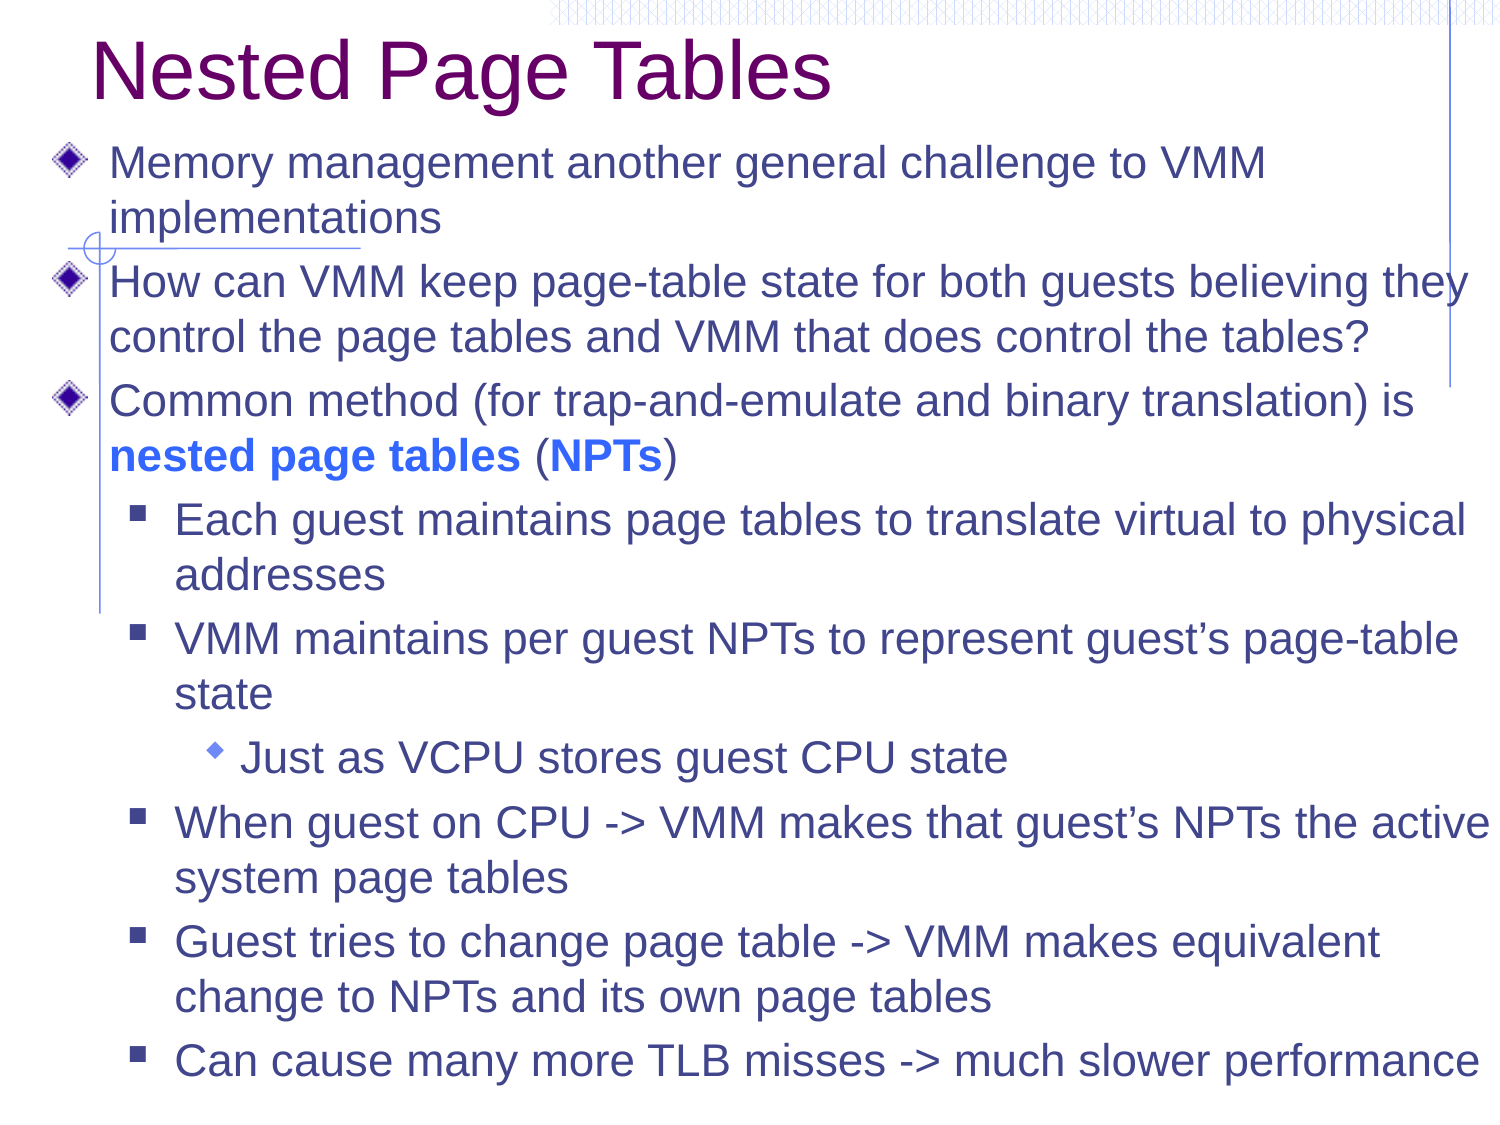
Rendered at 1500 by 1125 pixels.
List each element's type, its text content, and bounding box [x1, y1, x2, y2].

title Nested Page Tables [74, 29, 1426, 124]
list Memory management another general challenge to VMM implementations How can VMM keep page-table state for both guests believing they control the page tables and VMM that does control the tables? Common method (for trap-and-emulate and binary translation) is nested page tables (NPTs) Each guest maintains page tables to translate virtual to physical addresses VMM maintains per guest NPTs to represent guest’s page-table state Just as VCPU stores guest CPU state When guest on CPU -> VMM makes that guest’s NPTs the active system page tables Guest tries to change page table -> VMM makes equivalent change to NPTs and its own page tables Can cause many more TLB misses -> much slower performance [37, 124, 1500, 869]
picture [52, 380, 88, 416]
picture [52, 261, 88, 297]
picture [52, 142, 88, 178]
